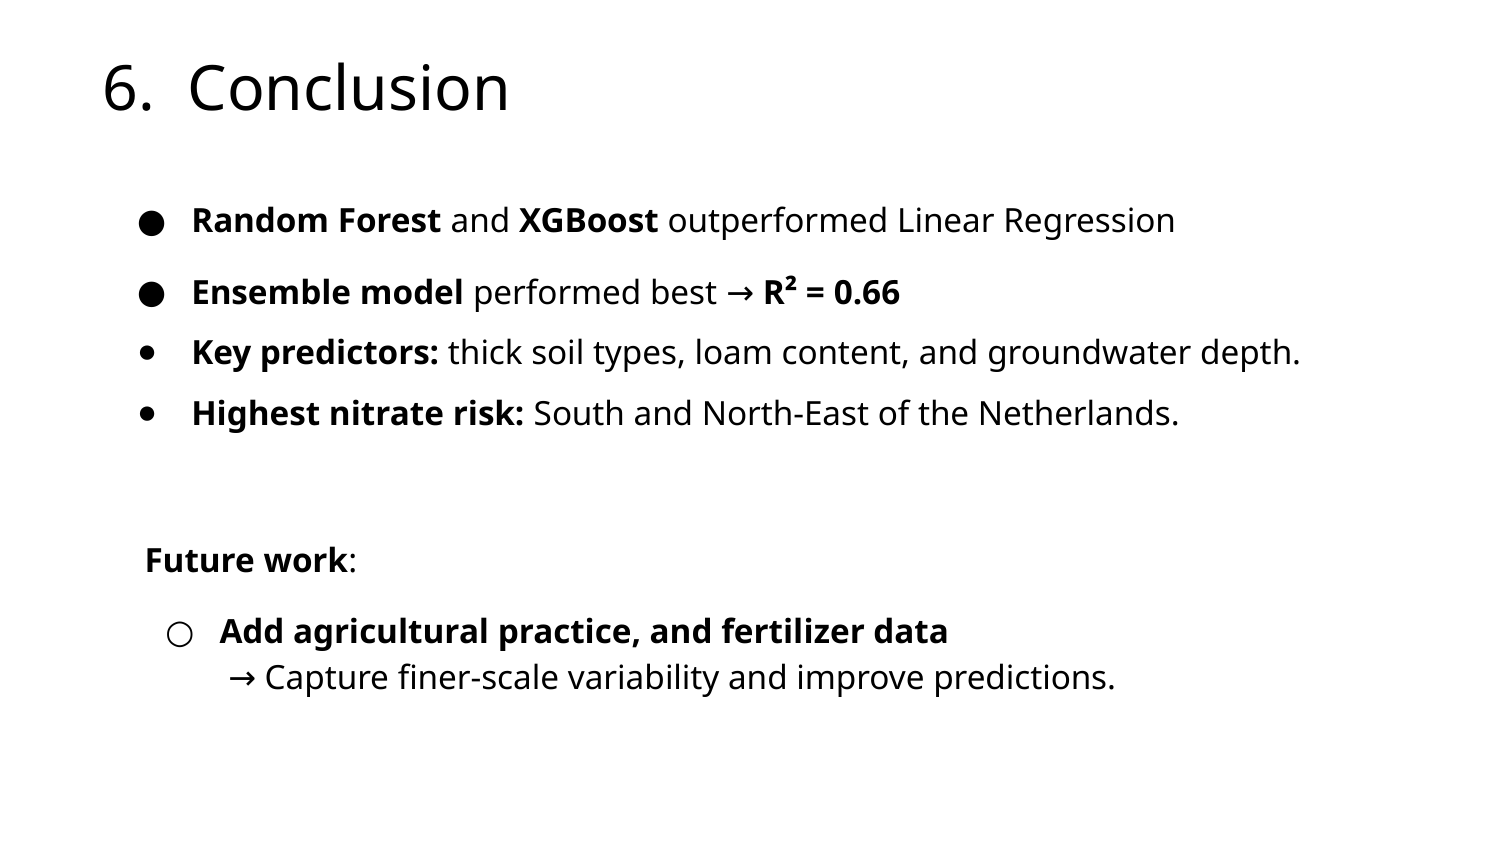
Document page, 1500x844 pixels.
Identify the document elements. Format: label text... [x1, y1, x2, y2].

text_box Random Forest and XGBoost outperformed Linear Regression Ensemble model performed best → R² = 0.66 Key predictors: thick soil types, loam content, and groundwater depth. Highest nitrate risk: South and North-East of the Netherlands. [101, 184, 1416, 448]
text_box Future work: Add agricultural practice, and fertilizer data → Capture finer-scale variability and improve predictions. [54, 524, 1348, 712]
title 6. Conclusion [87, 32, 656, 134]
